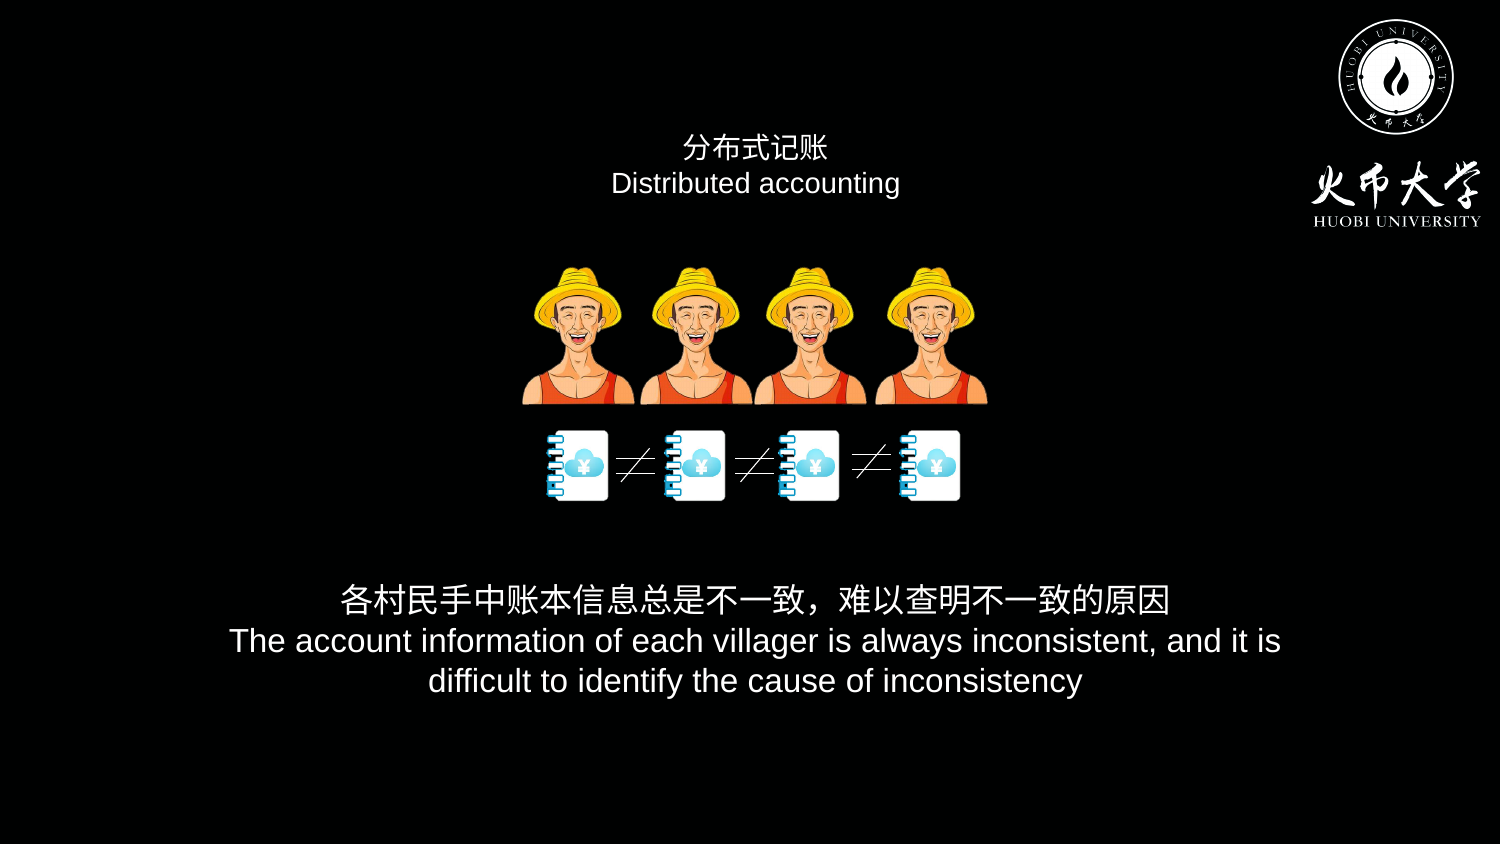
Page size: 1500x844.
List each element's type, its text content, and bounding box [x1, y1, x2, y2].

text_box 各村民手中账本信息总是不一致，难以查明不一致的原因 The account information of each villager is always inconsistent, and it is difficult to identify the cause of inconsistency [185, 572, 1327, 707]
text_box 分布式记账 Distributed accounting [255, 127, 1257, 202]
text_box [495, 257, 1017, 515]
picture [1311, 19, 1481, 227]
